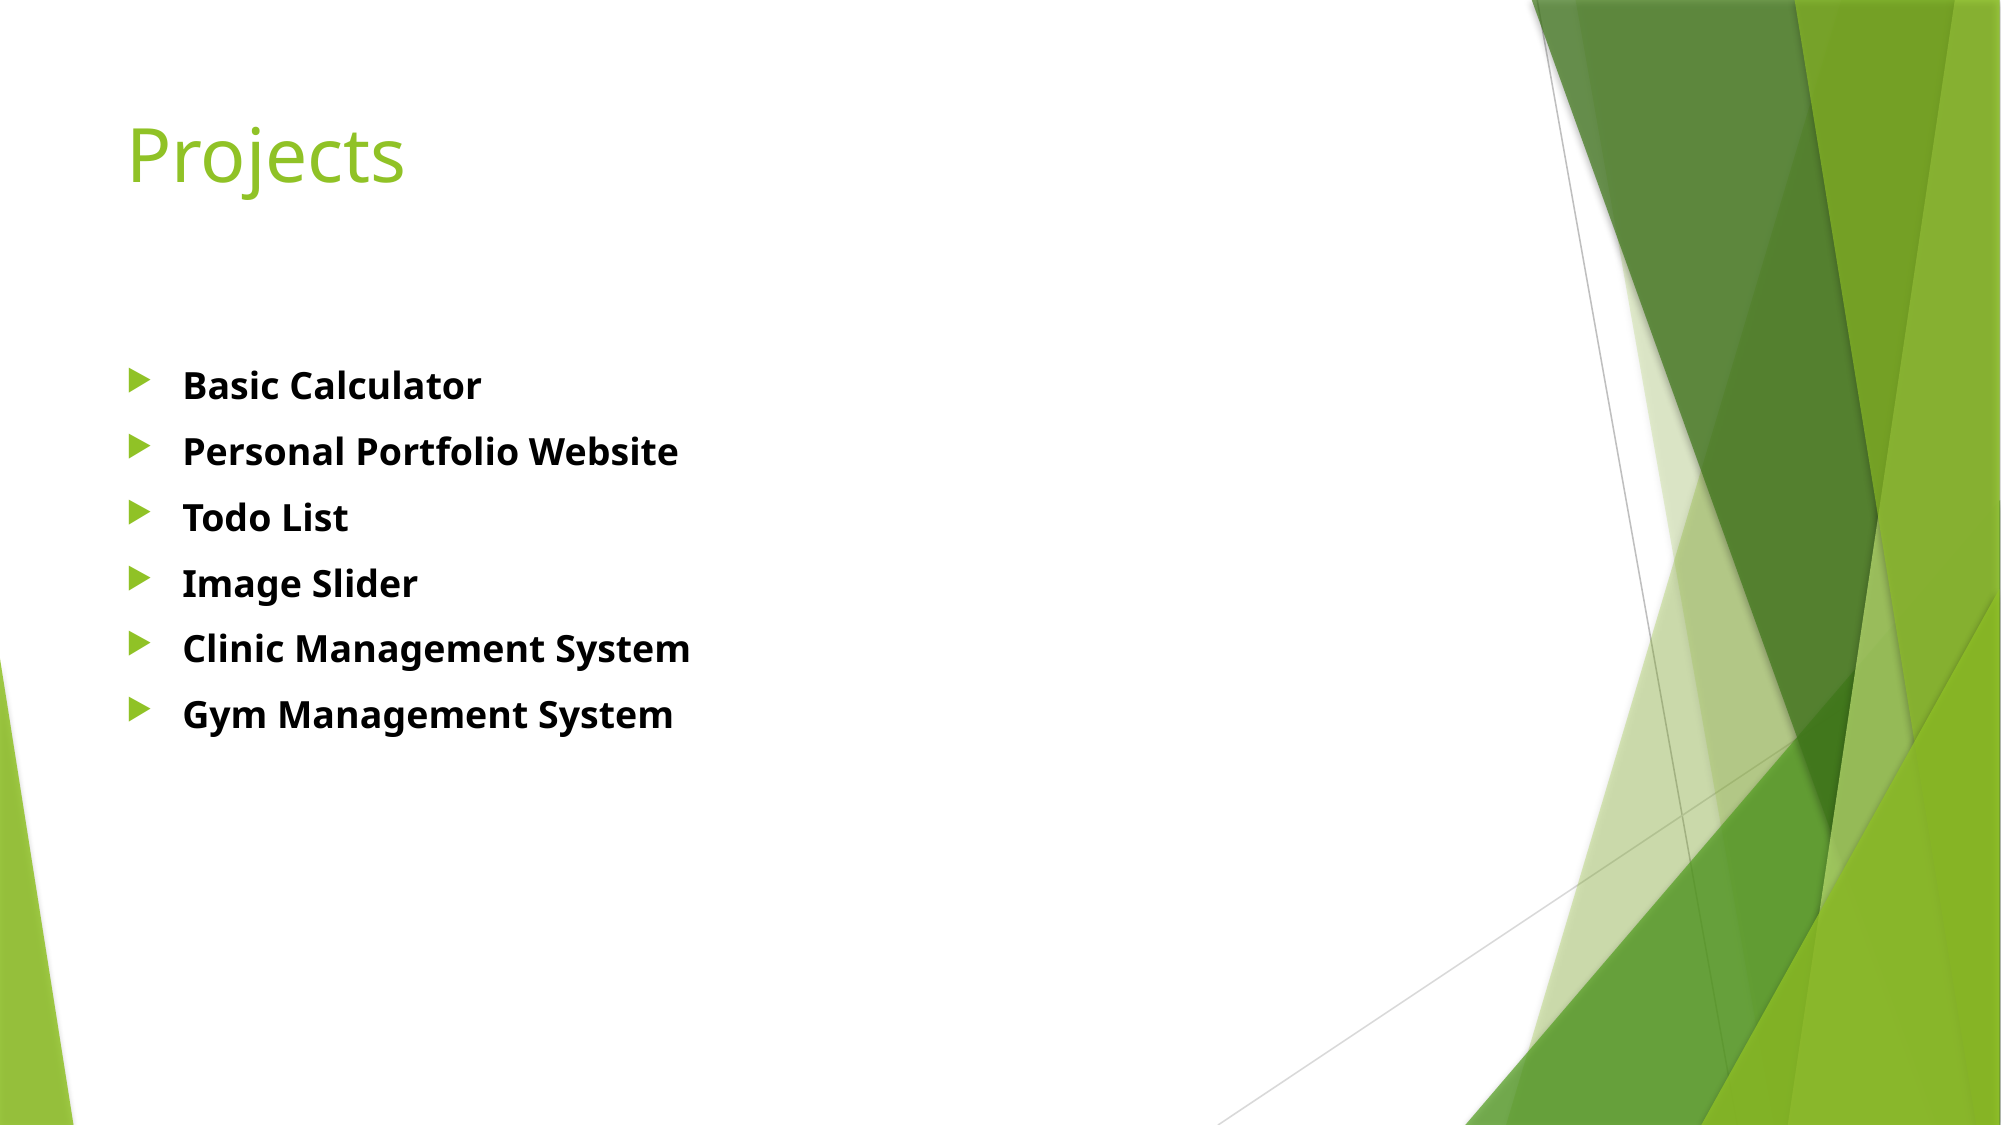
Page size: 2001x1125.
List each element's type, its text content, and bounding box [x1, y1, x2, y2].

list Basic Calculator Personal Portfolio Website Todo List Image Slider Clinic Management System Gym Management System [111, 354, 1522, 992]
title Projects [111, 99, 1522, 317]
